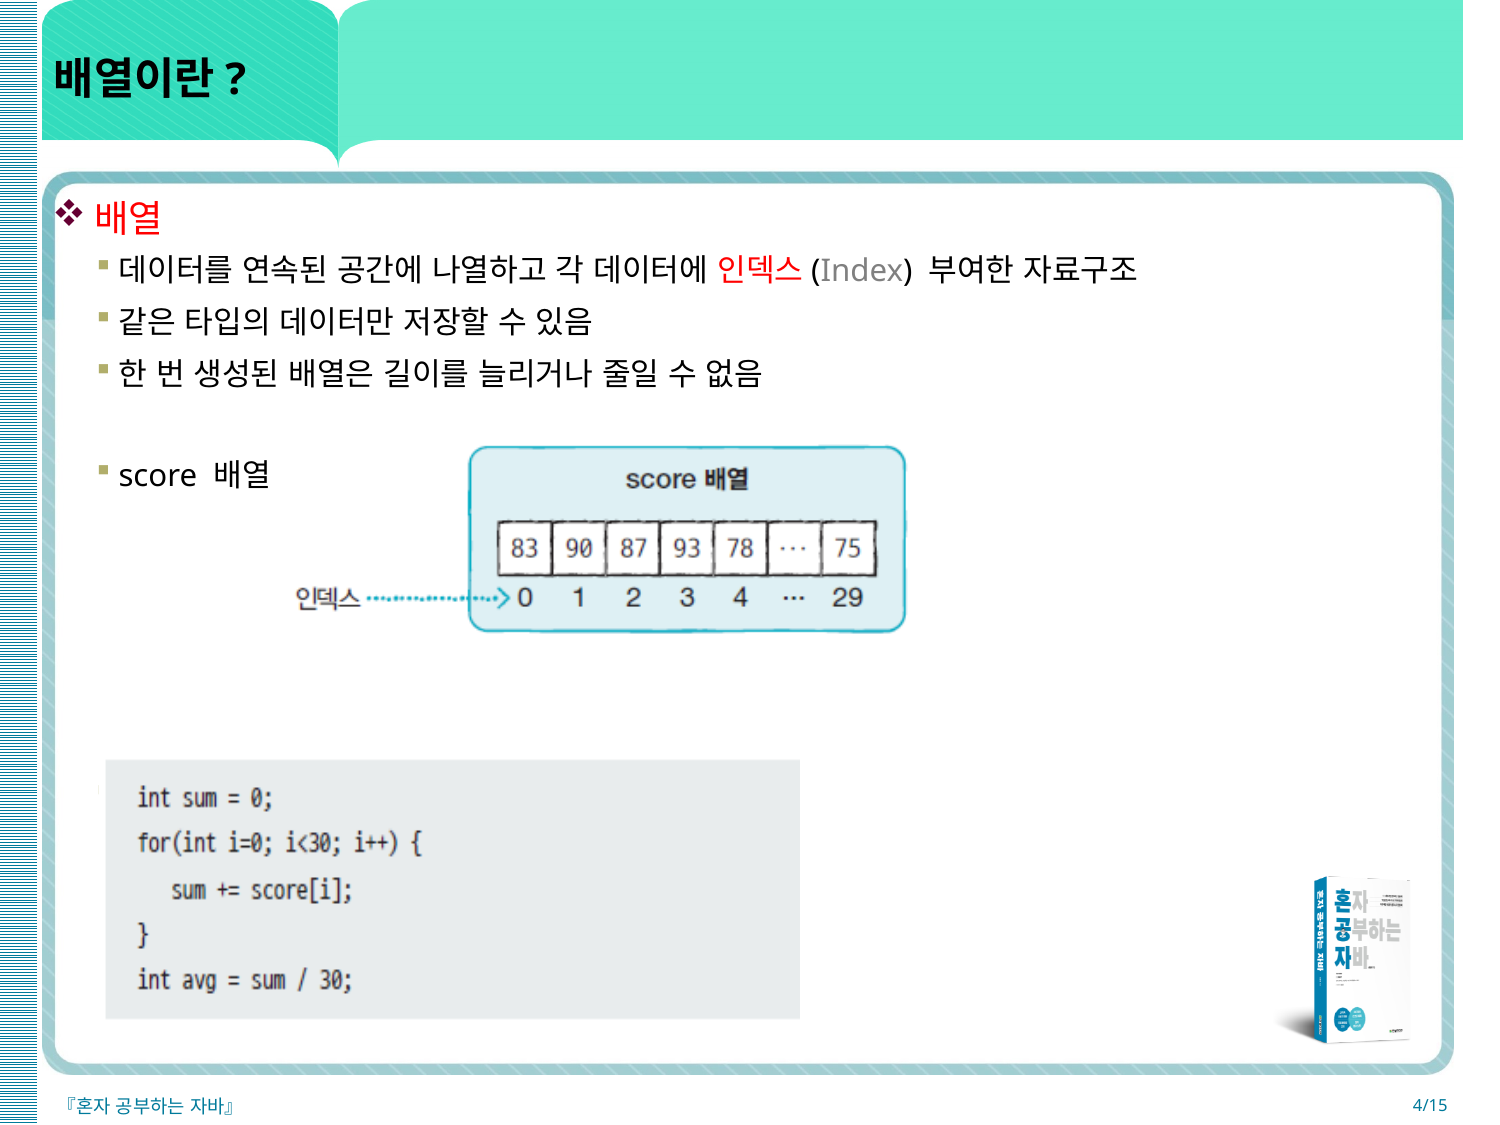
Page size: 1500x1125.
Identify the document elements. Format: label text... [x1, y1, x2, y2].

picture [68, 1097, 75, 1110]
picture [99, 754, 801, 1027]
title 배열이란? [39, 42, 1280, 138]
picture [1243, 797, 1488, 1122]
list 배열 데이터를 연속된 공간에 나열하고 각 데이터에 인덱스(Index) 부여한 자료구조 같은 타입의 데이터만 저장할 수 있음 한 번 생성된 배열은 길이를 늘리거나 줄일 수 없음 score 배열 for문을 이용한 배열 처리 [37, 187, 1463, 1091]
picture [42, 0, 1463, 187]
picture [225, 1102, 232, 1115]
picture [116, 1102, 131, 1107]
picture [287, 438, 918, 640]
